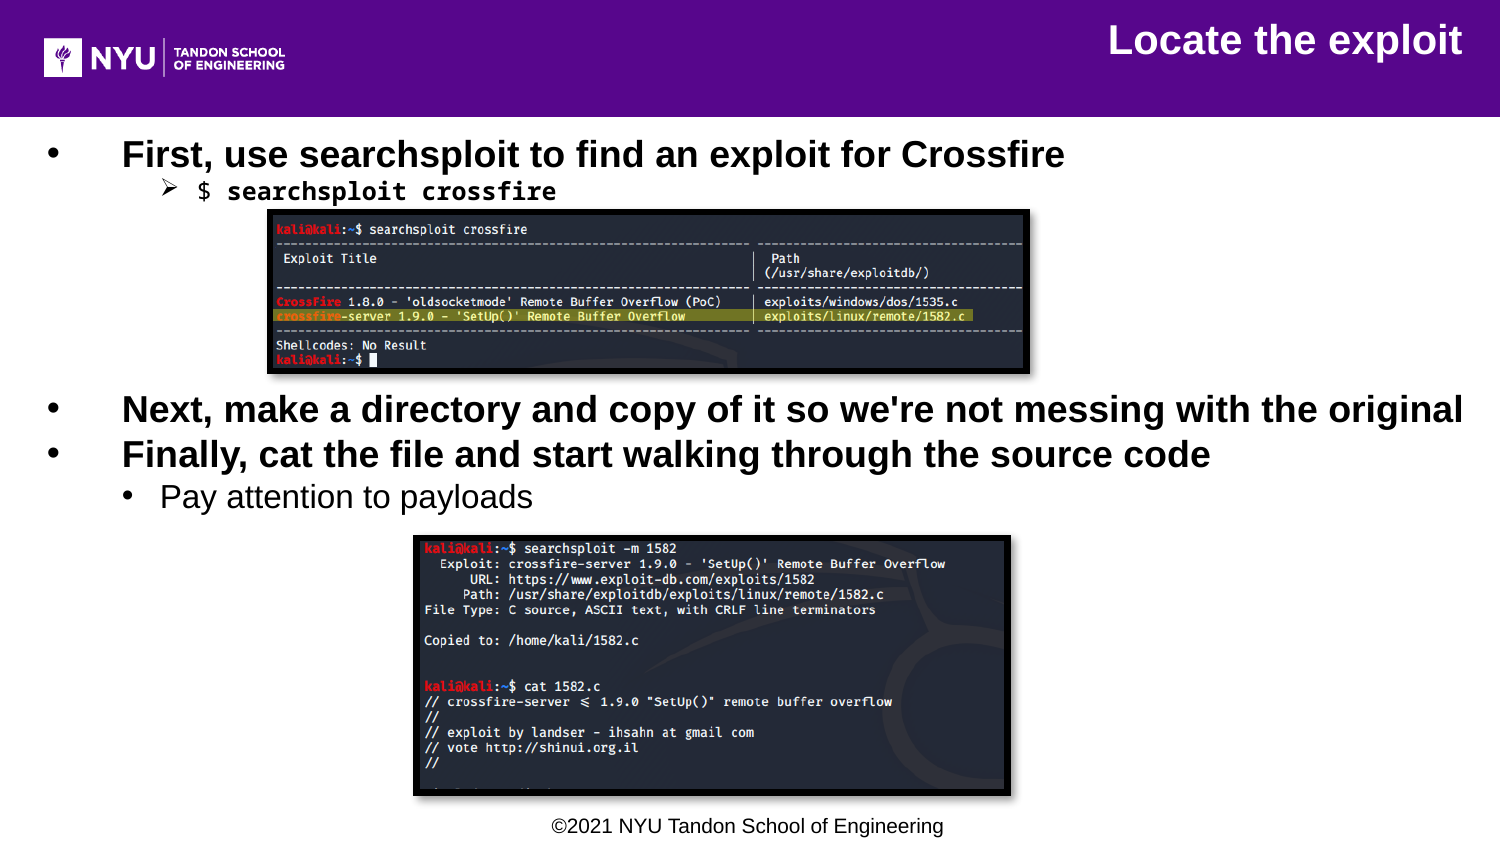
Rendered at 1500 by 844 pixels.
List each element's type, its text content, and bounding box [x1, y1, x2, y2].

picture [272, 215, 1024, 369]
list Locate the exploit [392, 12, 1463, 109]
list First, use searchsploit to find an exploit for Crossfire $ searchsploit crossfire Next, make a directory and copy of it so we're not messing with the original Finally, cat the file and start walking through the source code Pay attention to payloads [46, 130, 1485, 780]
picture [419, 540, 1005, 790]
picture [44, 38, 285, 77]
